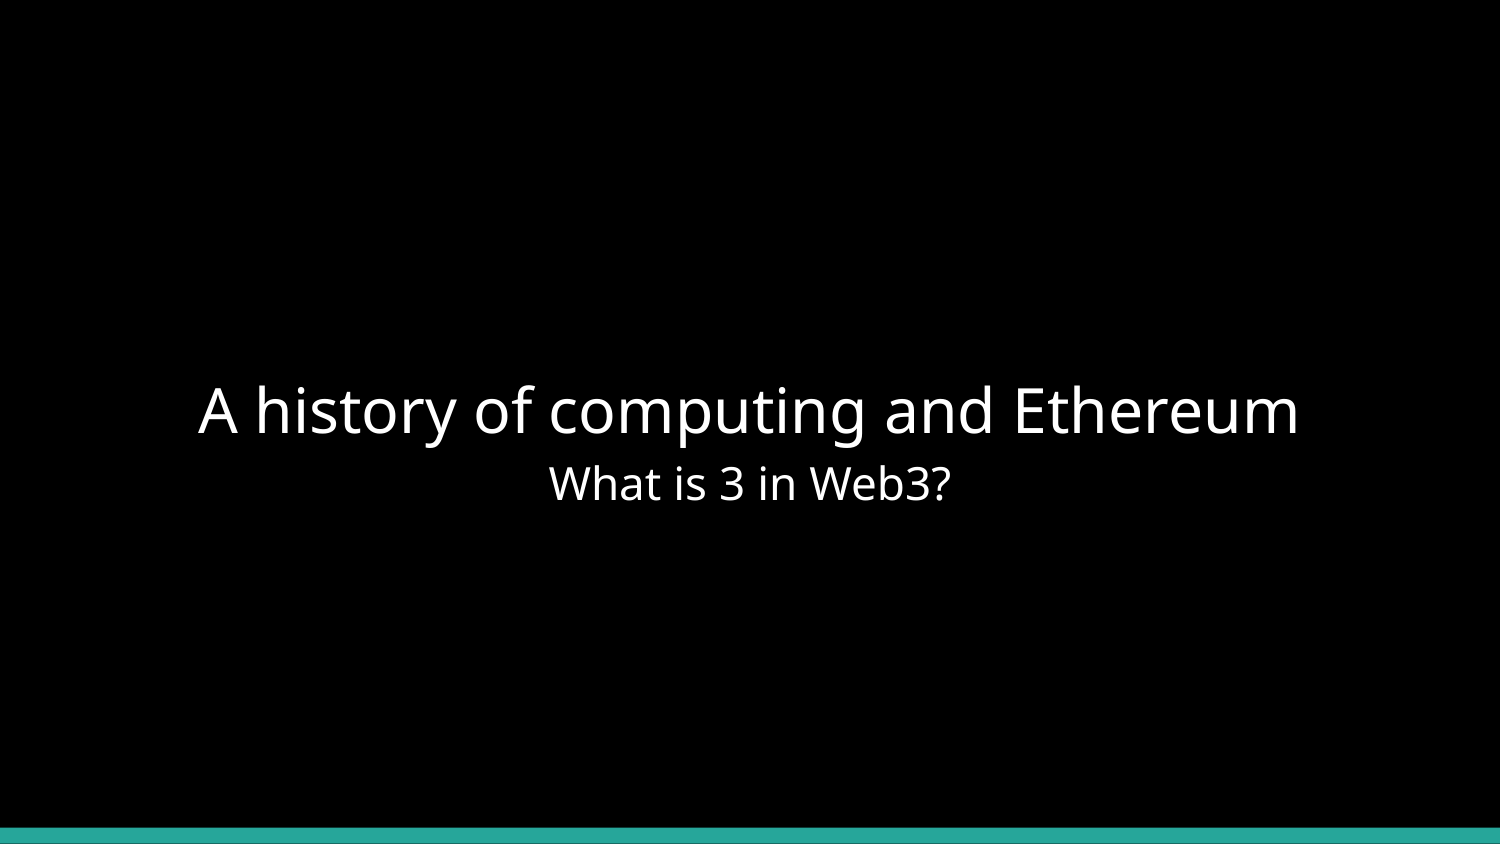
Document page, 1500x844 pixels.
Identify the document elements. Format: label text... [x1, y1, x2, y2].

title A history of computing and Ethereum What is 3 in Web3? [51, 351, 1449, 620]
